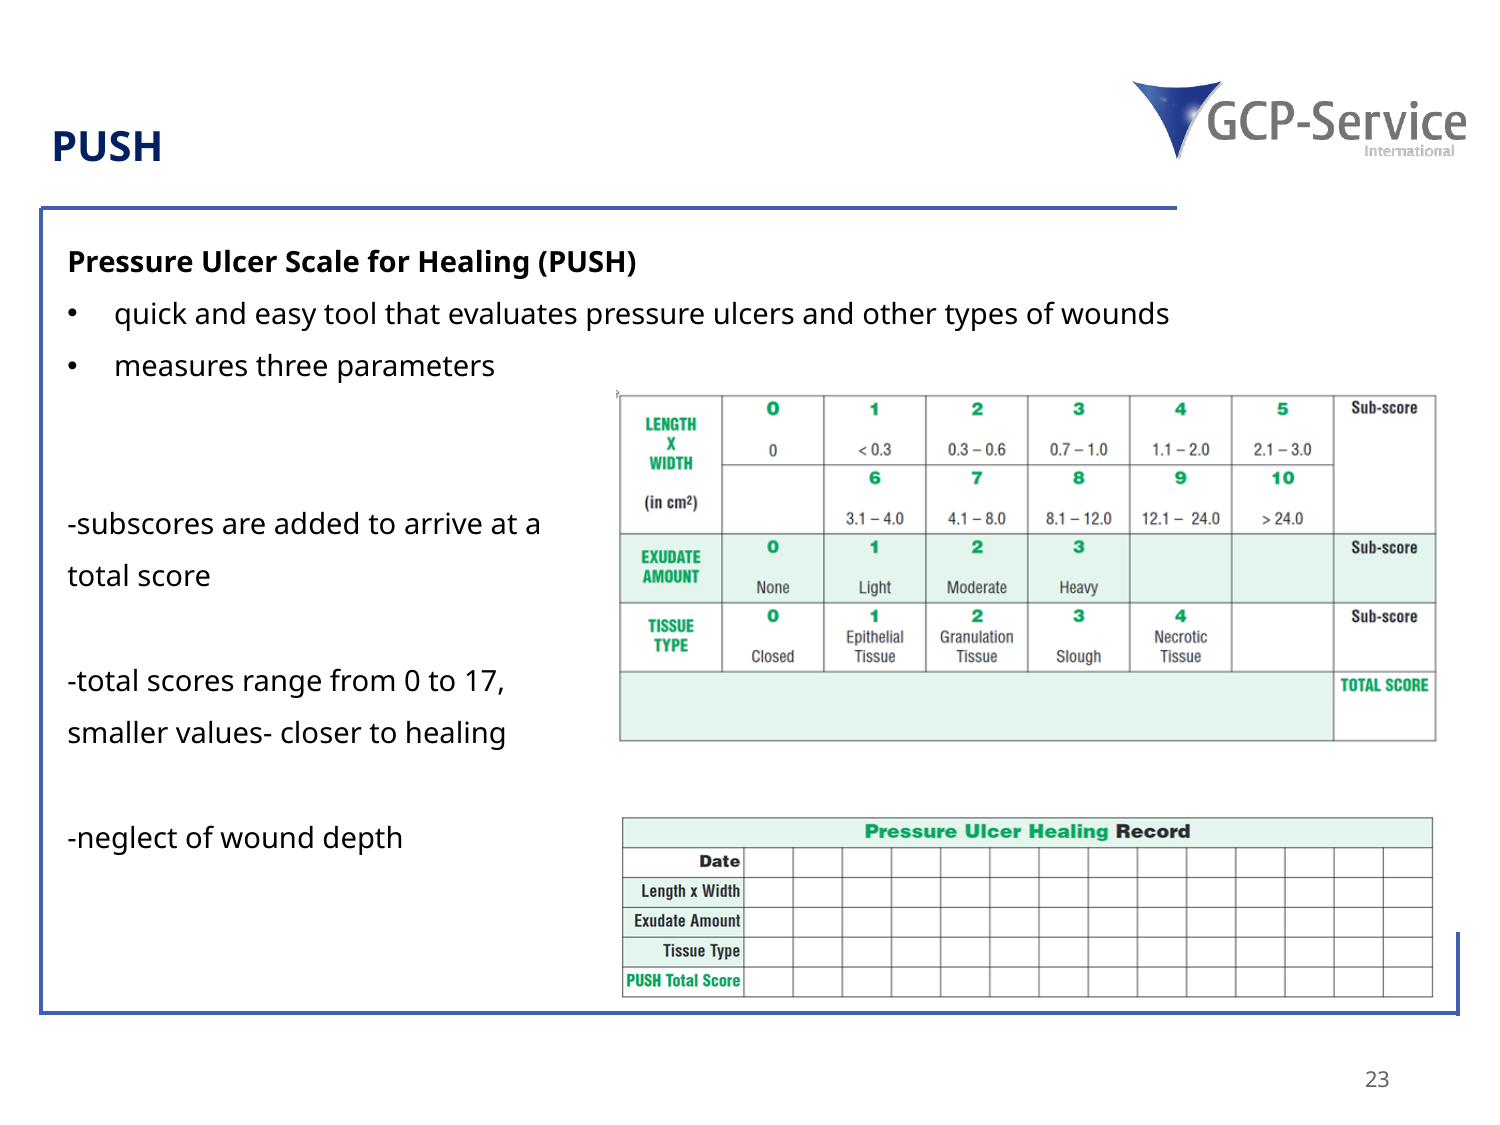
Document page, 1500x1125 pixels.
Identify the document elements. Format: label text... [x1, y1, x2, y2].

picture [1132, 81, 1466, 160]
slide_number 23 [1067, 1050, 1405, 1111]
picture [616, 811, 1442, 1004]
subtitle Pressure Ulcer Scale for Healing (PUSH) quick and easy tool that evaluates pressure ulcers and other types of wounds measures three parameters -subscores are added to arrive at a total score -total scores range from 0 to 17, smaller values- closer to healing -neglect of wound depth [52, 217, 1442, 1014]
text_box PUSH [36, 91, 1269, 178]
picture [616, 390, 1442, 750]
